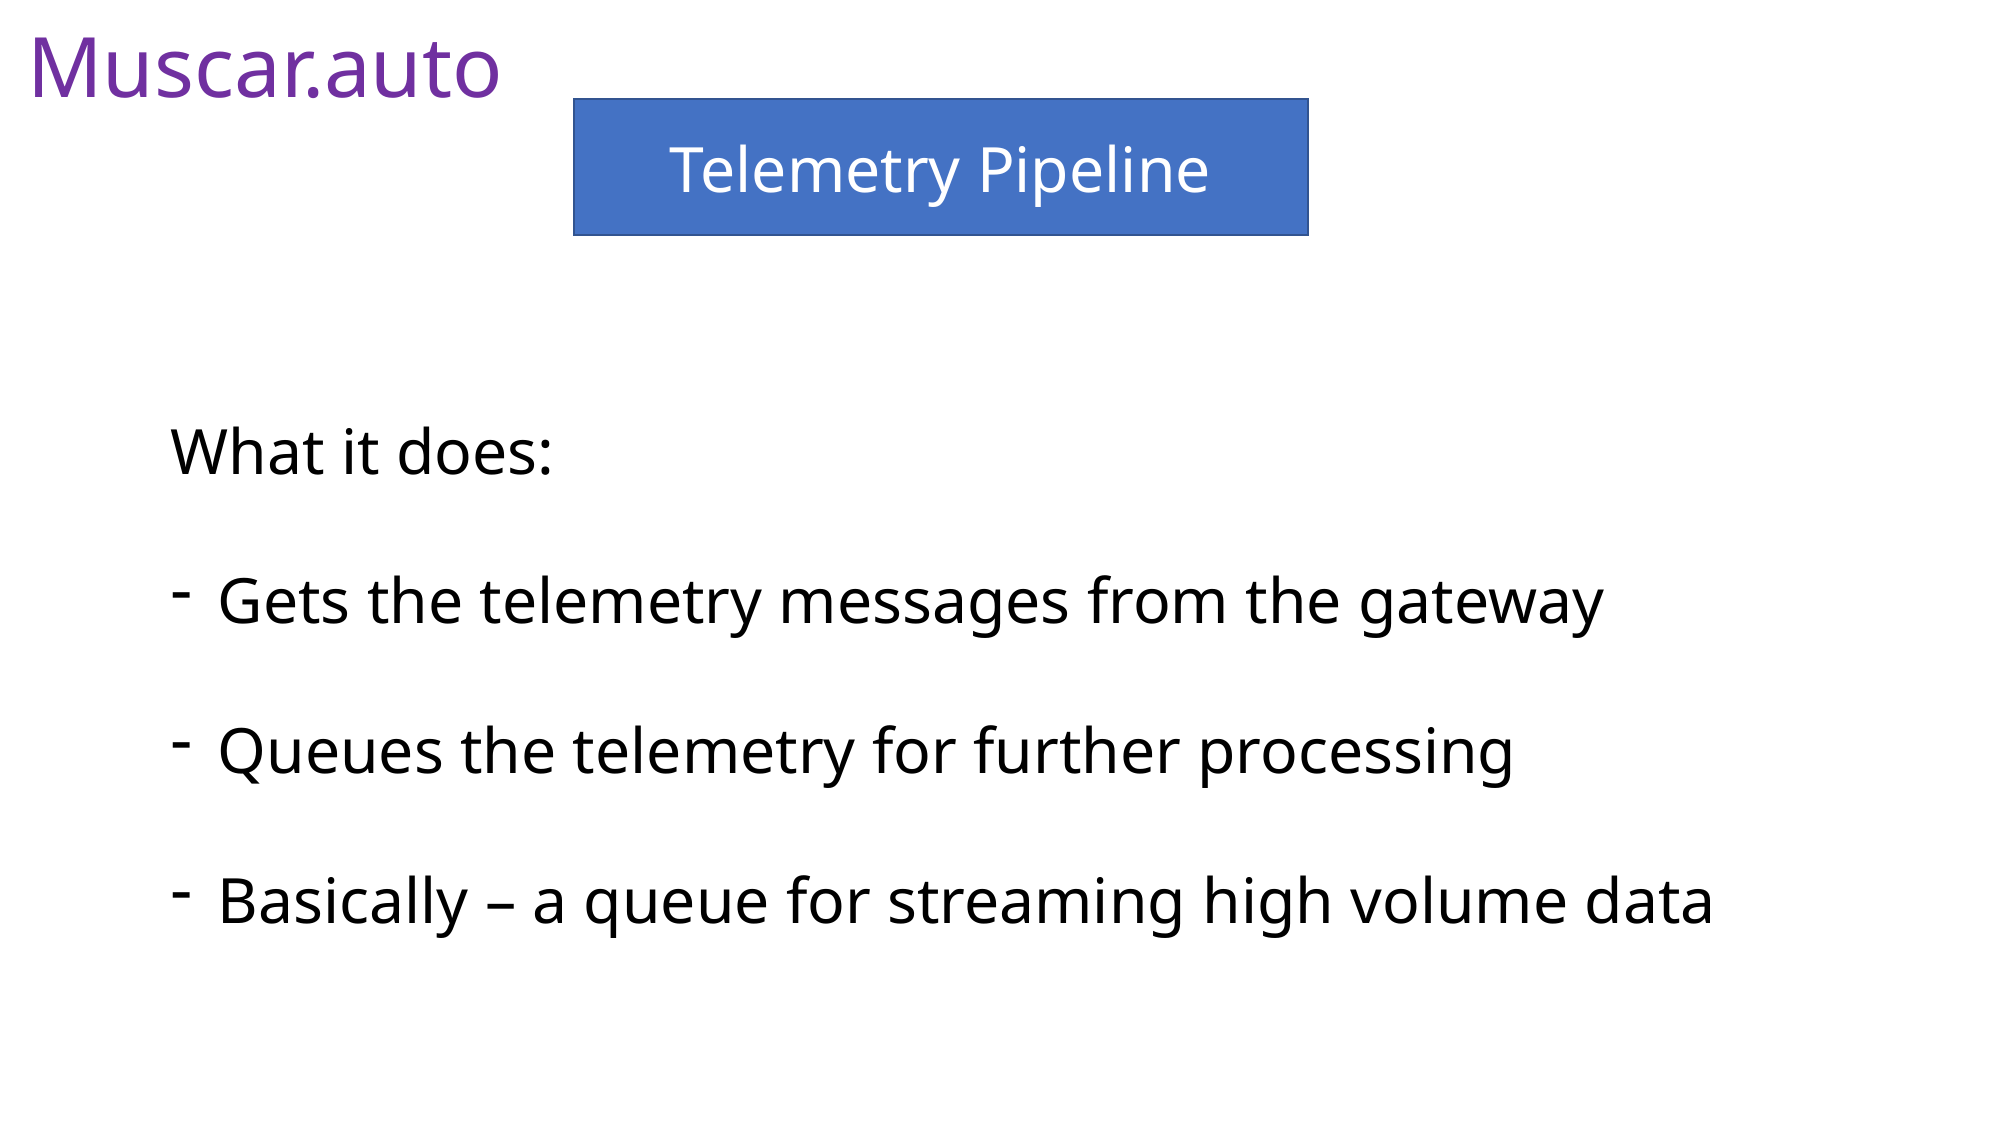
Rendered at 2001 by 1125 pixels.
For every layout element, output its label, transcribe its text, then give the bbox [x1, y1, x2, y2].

text_box Telemetry Pipeline [573, 98, 1309, 236]
text_box Muscar.auto [12, 12, 853, 129]
text_box What it does: Gets the telemetry messages from the gateway Queues the telemetry for further processing Basically – a queue for streaming high volume data [156, 329, 1764, 1094]
